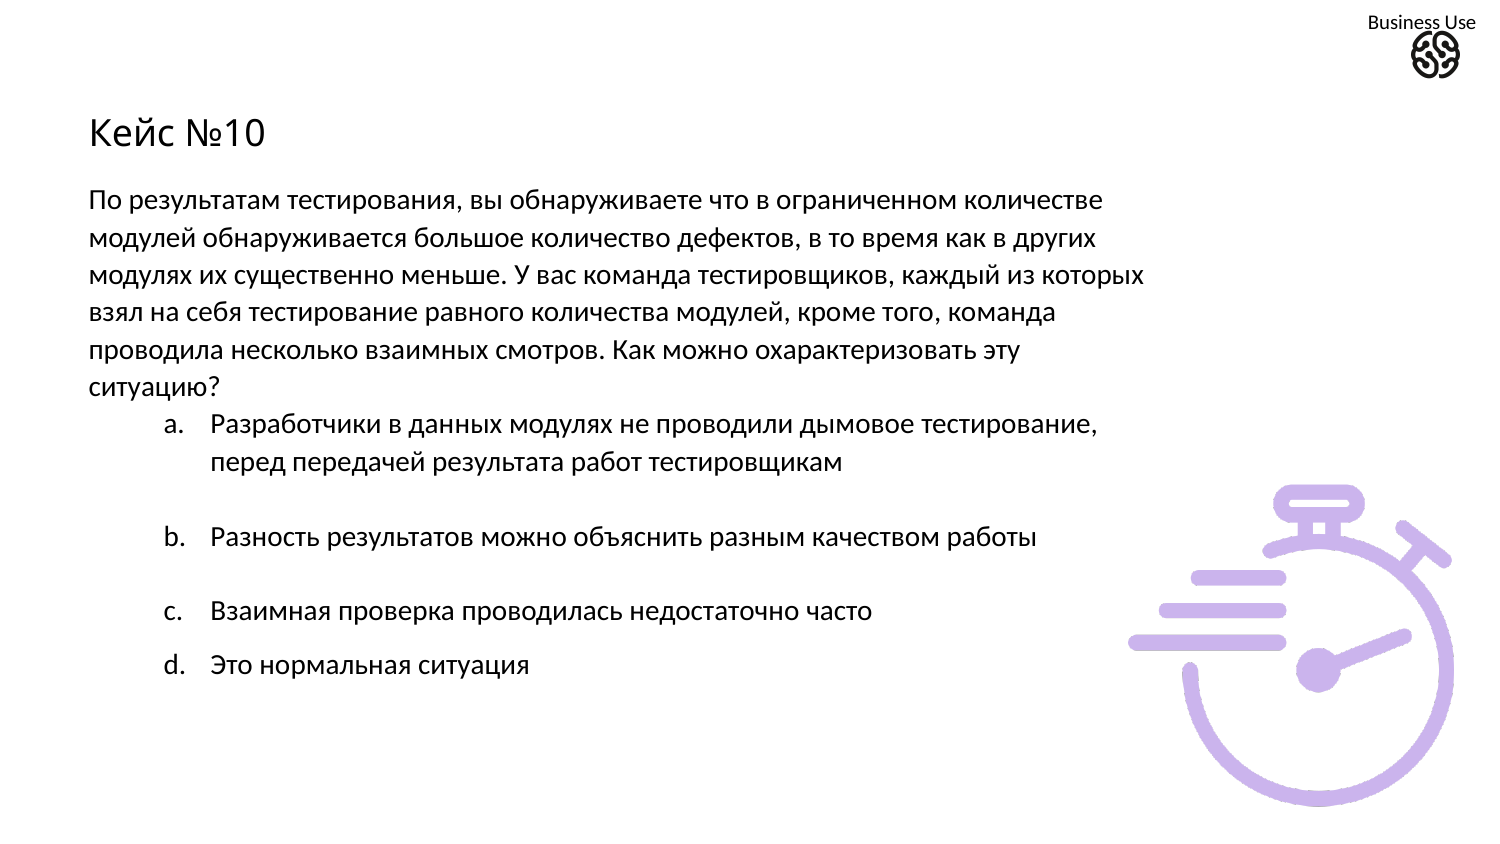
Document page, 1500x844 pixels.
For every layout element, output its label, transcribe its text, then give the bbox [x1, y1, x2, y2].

picture [1128, 484, 1454, 810]
picture [1412, 30, 1460, 79]
subtitle По результатам тестирования, вы обнаруживаете что в ограниченном количестве модулей обнаруживается большое количество дефектов, в то время как в других модулях их существенно меньше. У вас команда тестировщиков, каждый из которых взял на себя тестирование равного количества модулей, кроме того, команда проводила несколько взаимных смотров. Как можно охарактеризовать эту ситуацию? Разработчики в данных модулях не проводили дымовое тестирование, перед передачей результата работ тестировщикам Разность результатов можно объяснить разным качеством работы Взаимная проверка проводилась недостаточно часто Это нормальная ситуация [88, 178, 1160, 710]
title Кейс №10 [88, 12, 1412, 155]
